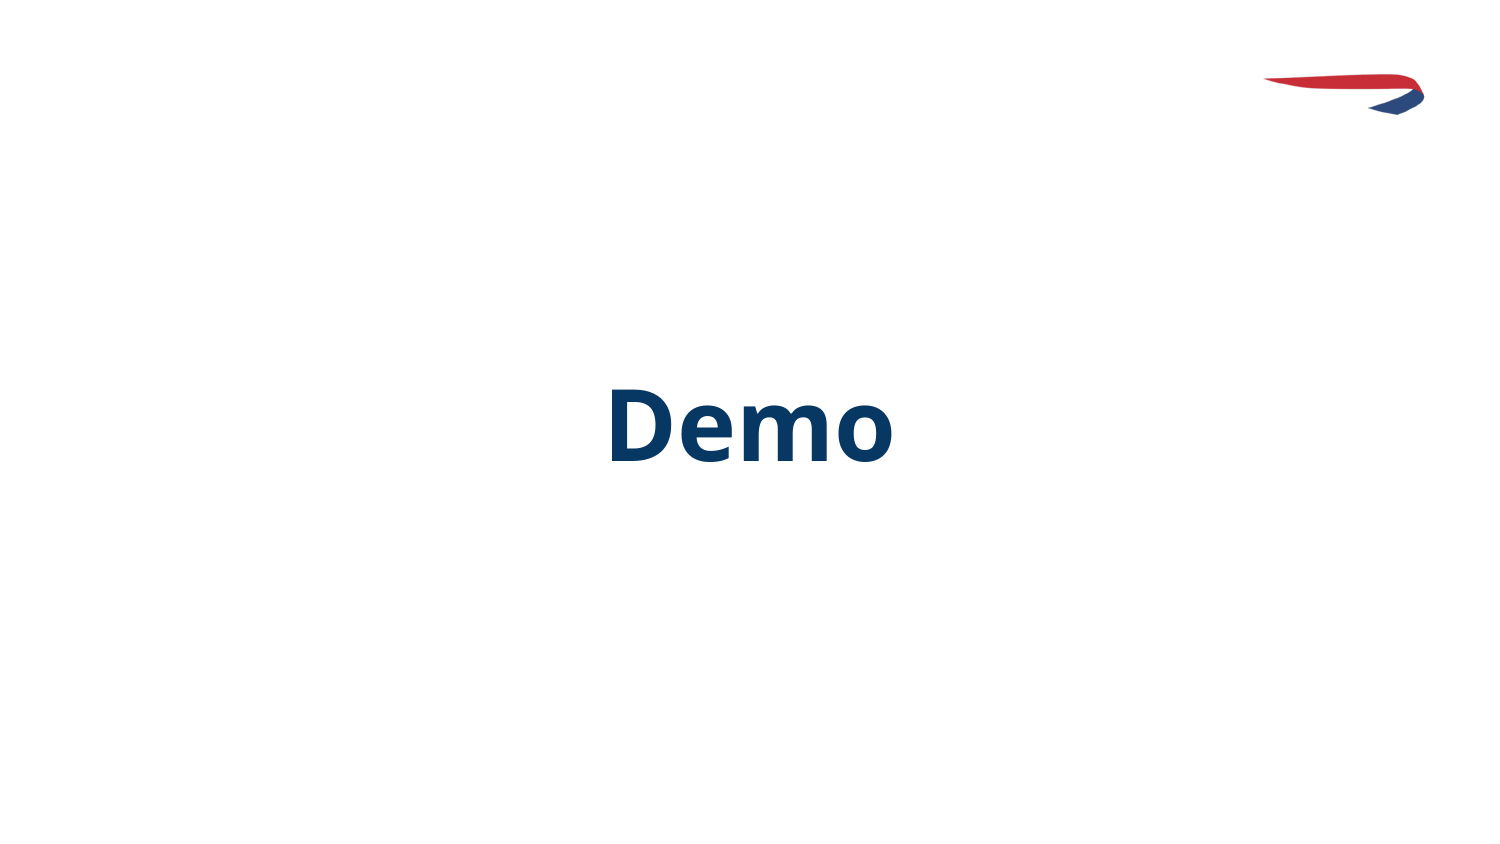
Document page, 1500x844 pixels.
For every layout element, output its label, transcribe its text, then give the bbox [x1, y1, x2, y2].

picture [1240, 50, 1443, 132]
text_box Demo [574, 346, 926, 497]
